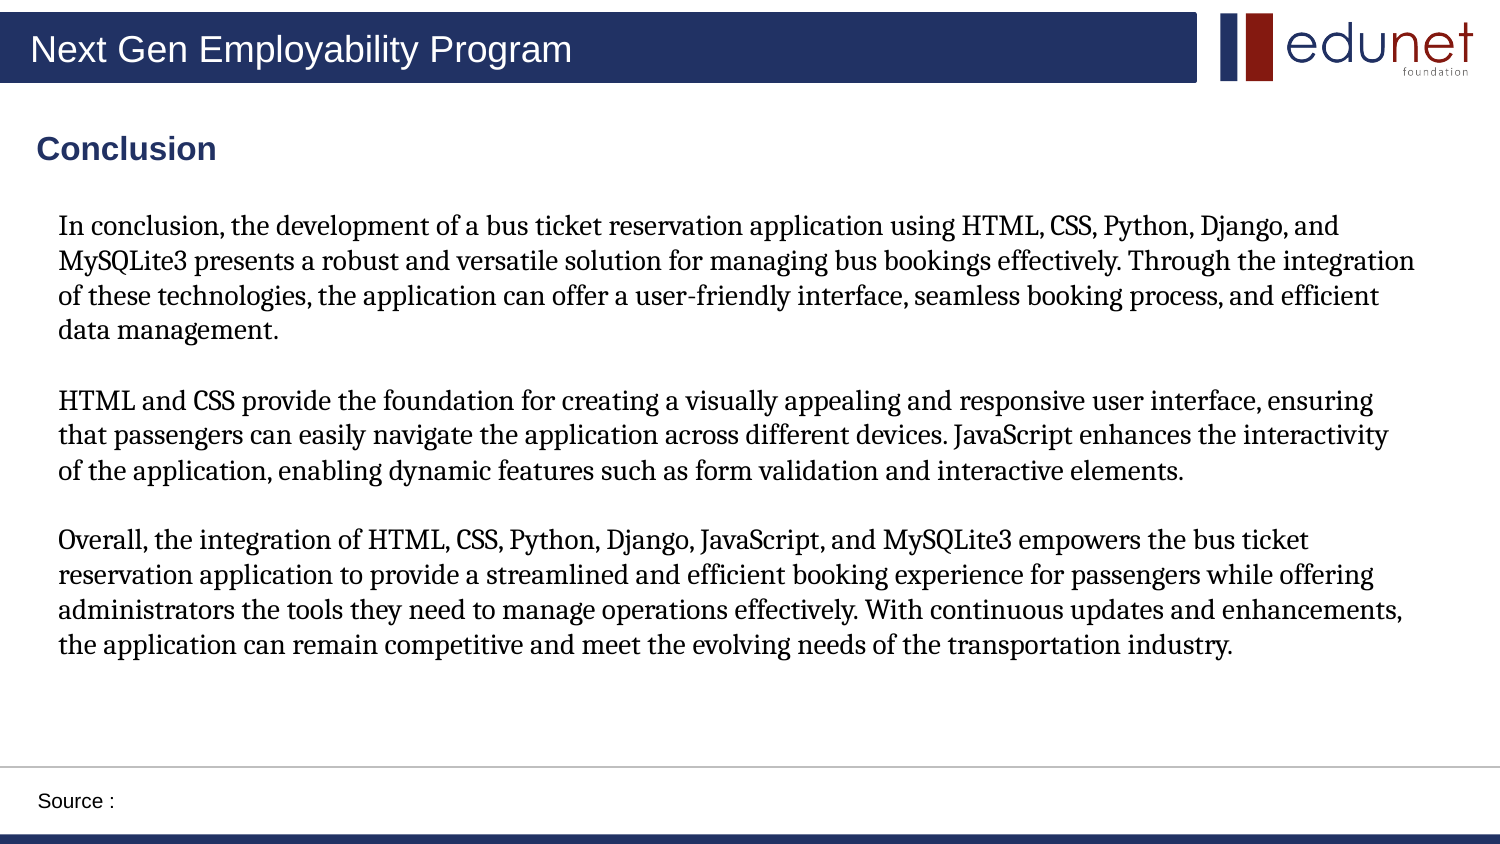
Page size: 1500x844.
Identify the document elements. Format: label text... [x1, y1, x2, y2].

text_box In conclusion, the development of a bus ticket reservation application using HTML, CSS, Python, Django, and MySQLite3 presents a robust and versatile solution for managing bus bookings effectively. Through the integration of these technologies, the application can offer a user-friendly interface, seamless booking process, and efficient data management. HTML and CSS provide the foundation for creating a visually appealing and responsive user interface, ensuring that passengers can easily navigate the application across different devices. JavaScript enhances the interactivity of the application, enabling dynamic features such as form validation and interactive elements. Overall, the integration of HTML, CSS, Python, Django, JavaScript, and MySQLite3 empowers the bus ticket reservation application to provide a streamlined and efficient booking experience for passengers while offering administrators the tools they need to manage operations effectively. With continuous updates and enhancements, the application can remain competitive and meet the evolving needs of the transportation industry. [43, 198, 1435, 668]
picture [1279, 14, 1482, 83]
title Conclusion [21, 111, 504, 165]
text_box Source : [22, 776, 139, 826]
